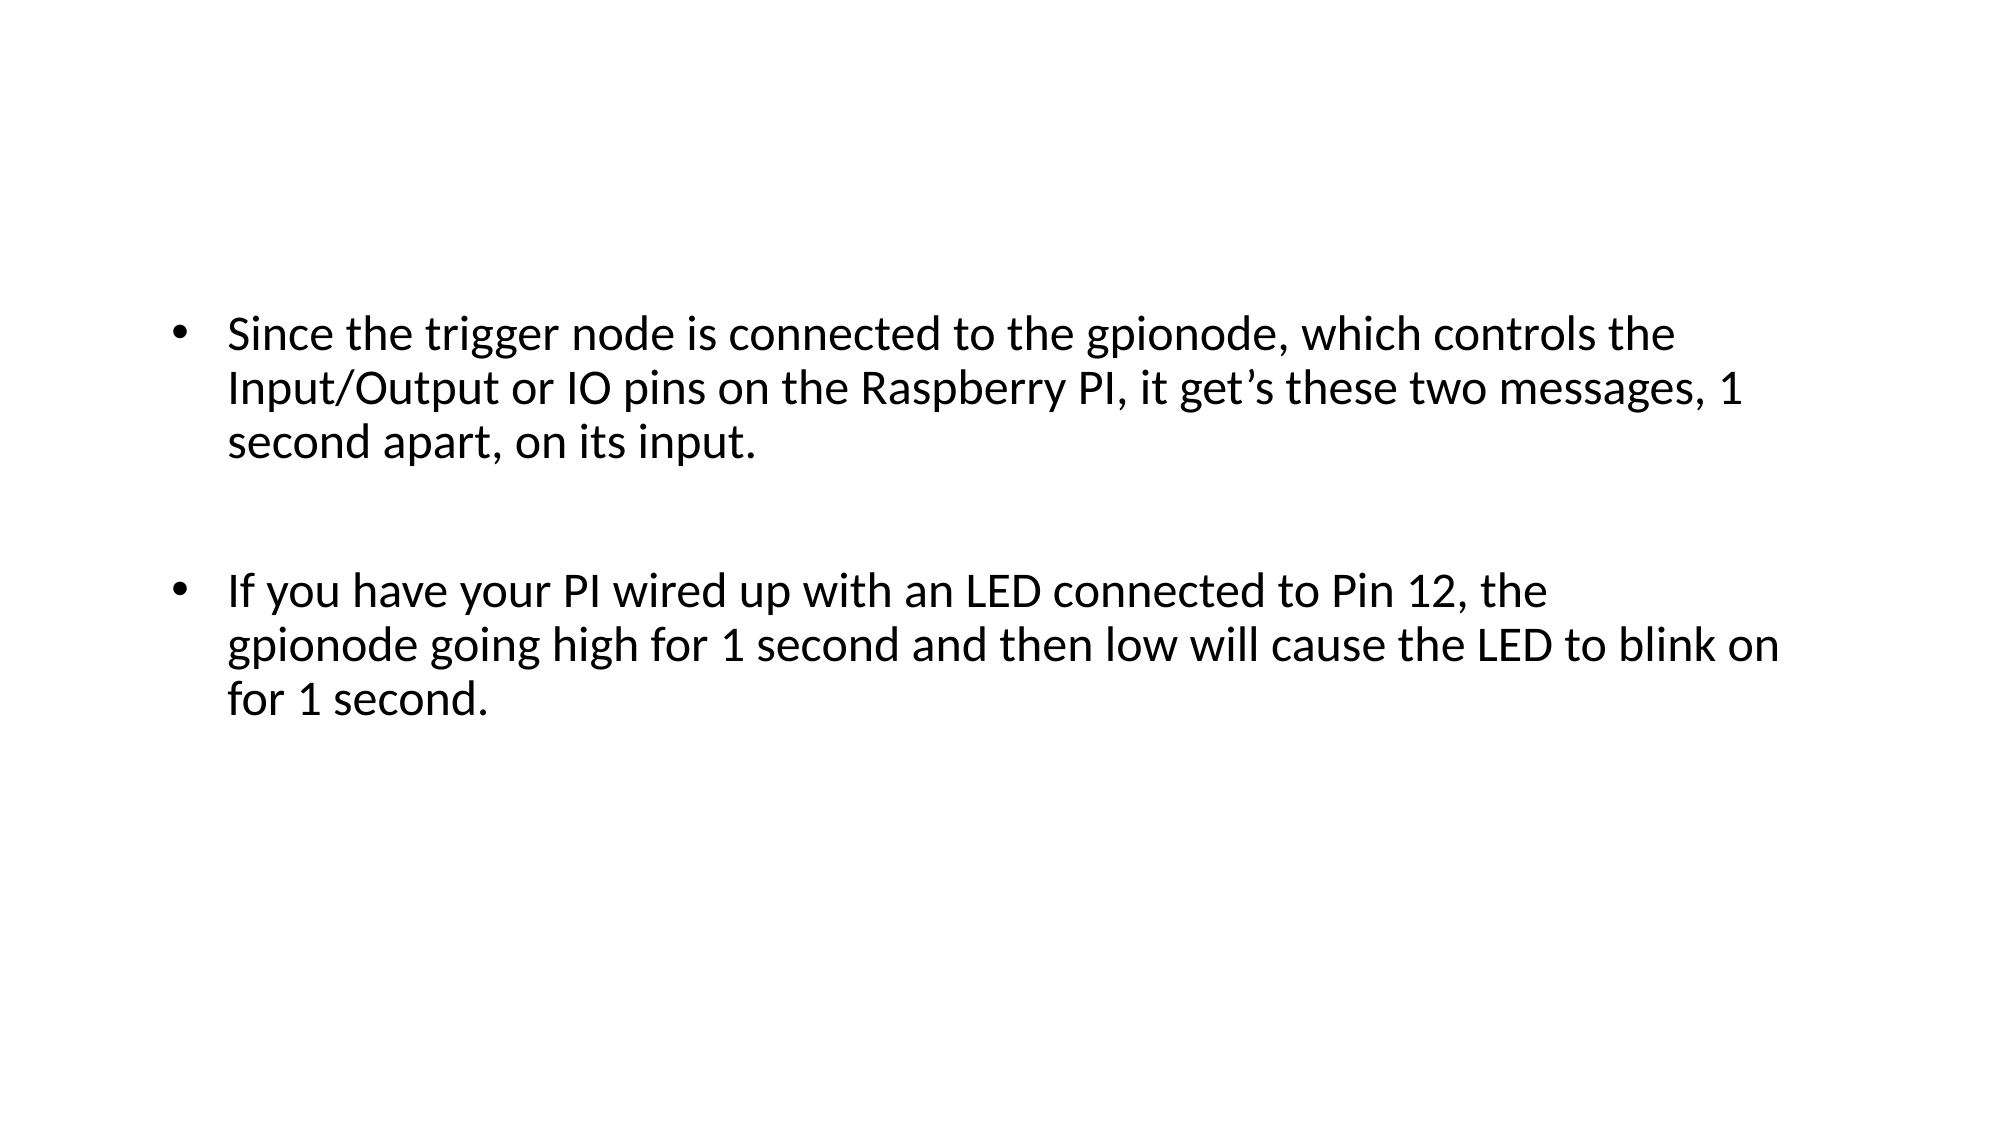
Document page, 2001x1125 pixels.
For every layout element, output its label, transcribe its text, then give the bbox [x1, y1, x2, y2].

list Since the trigger node is connected to the gpionode, which controls the Input/Output or IO pins on the Raspberry PI, it get’s these two messages, 1 second apart, on its input. If you have your PI wired up with an LED connected to Pin 12, the gpionode going high for 1 second and then low will cause the LED to blink on for 1 second. [137, 299, 1863, 1014]
